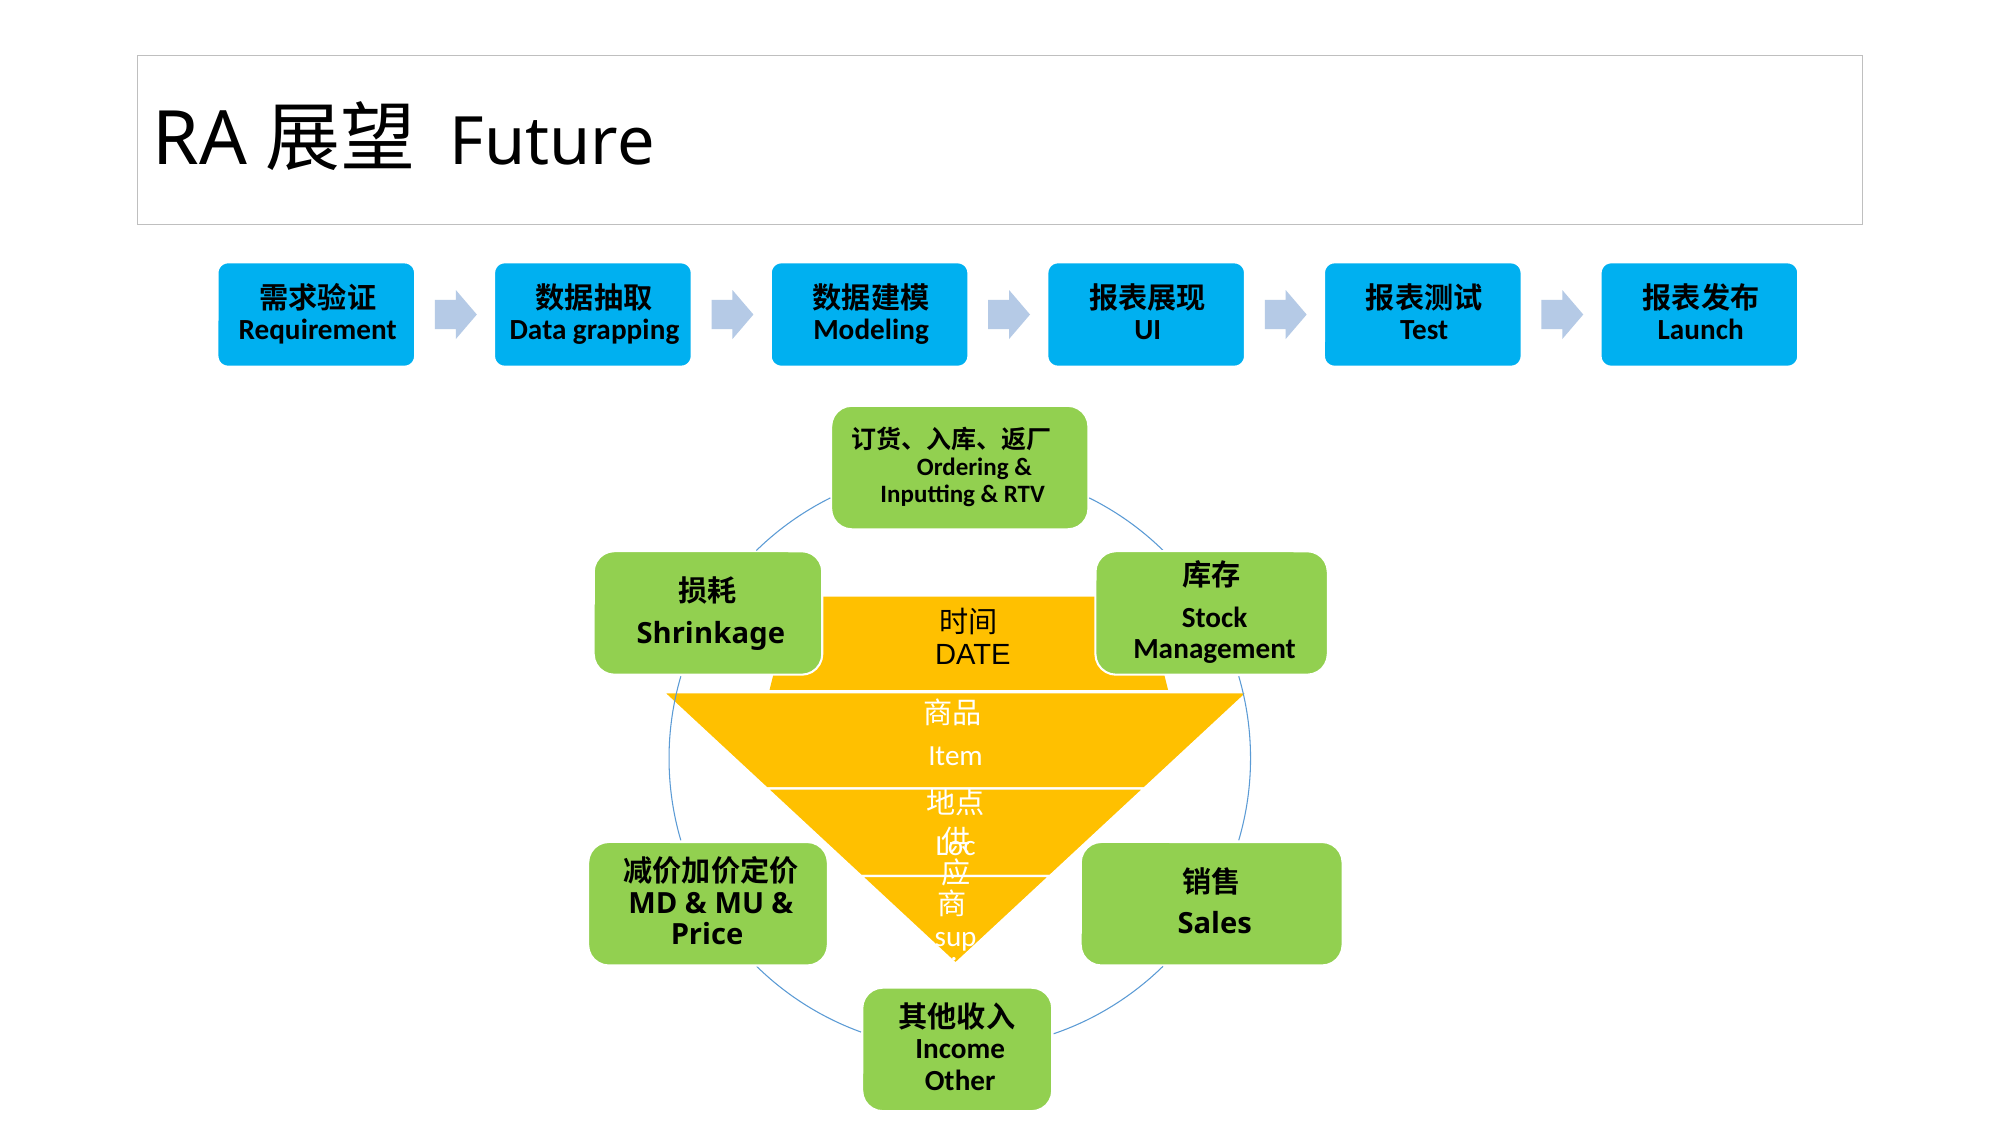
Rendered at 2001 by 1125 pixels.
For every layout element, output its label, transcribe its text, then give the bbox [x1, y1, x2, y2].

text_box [217, 262, 1799, 367]
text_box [137, 405, 1794, 1112]
title RA展望 Future [137, 55, 1863, 225]
